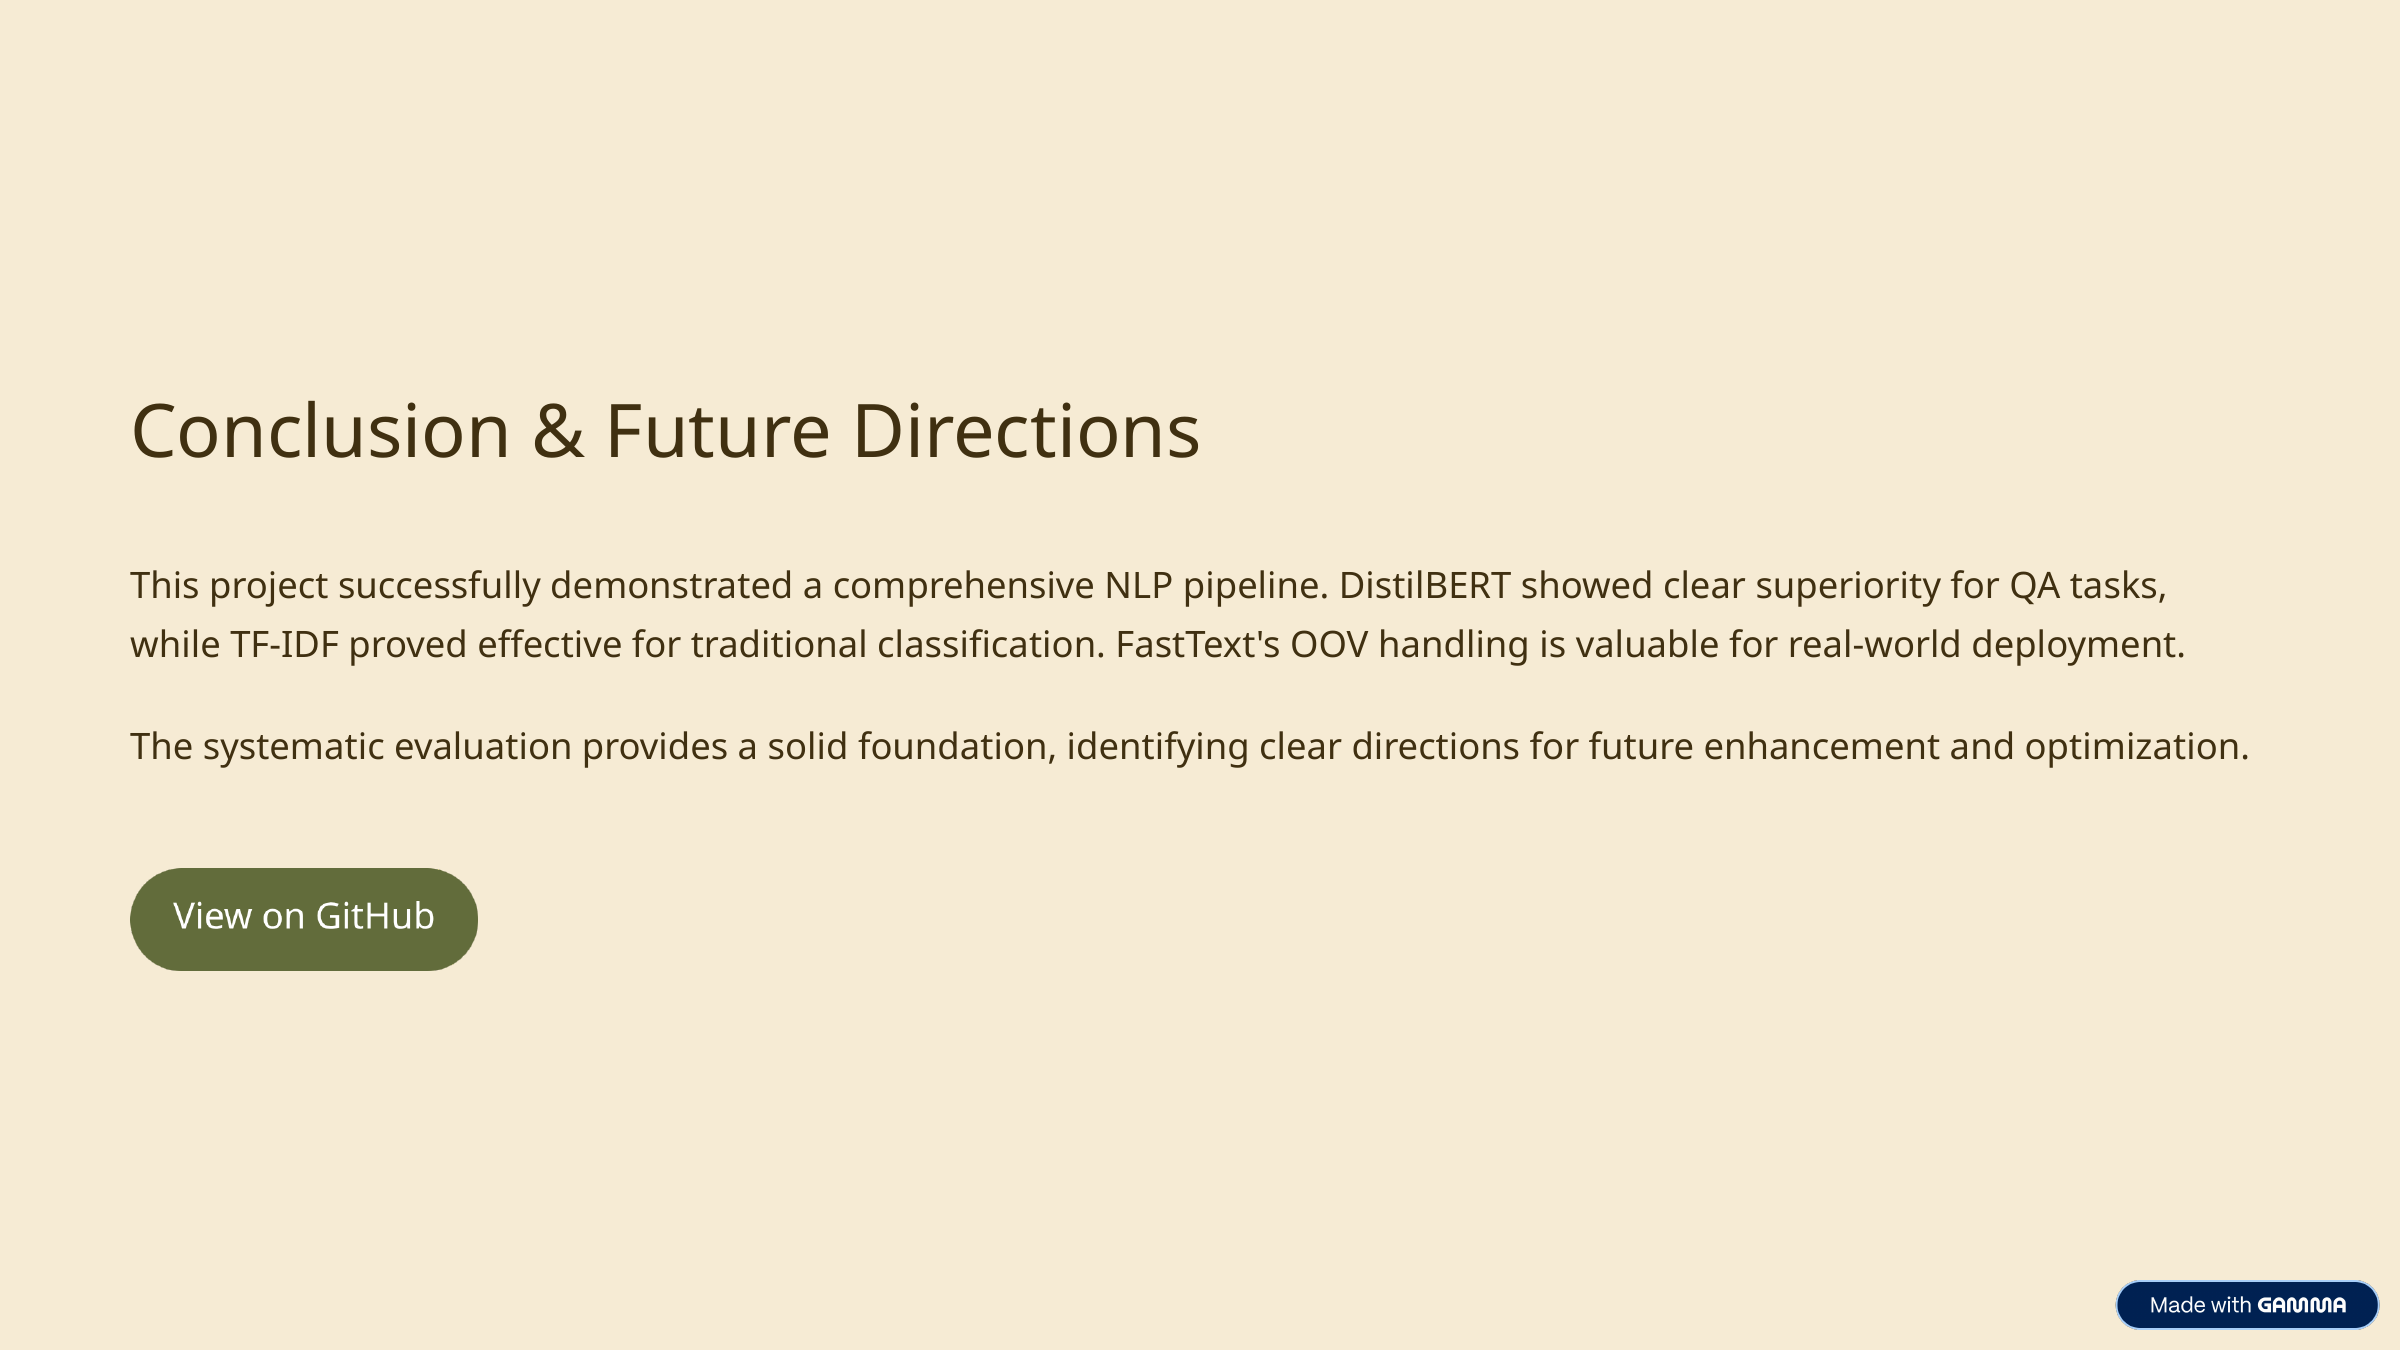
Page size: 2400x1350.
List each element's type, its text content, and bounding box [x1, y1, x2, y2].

text_box The systematic evaluation provides a solid foundation, identifying clear directions for future enhancement and optimization. [130, 707, 2270, 827]
text_box Conclusion & Future Directions [130, 379, 1236, 473]
picture [130, 868, 478, 971]
text_box This project successfully demonstrated a comprehensive NLP pipeline. DistilBERT showed clear superiority for QA tasks, while TF-IDF proved effective for traditional classification. FastText's OOV handling is valuable for real-world deployment. [130, 546, 2270, 666]
picture [2106, 1271, 2389, 1339]
